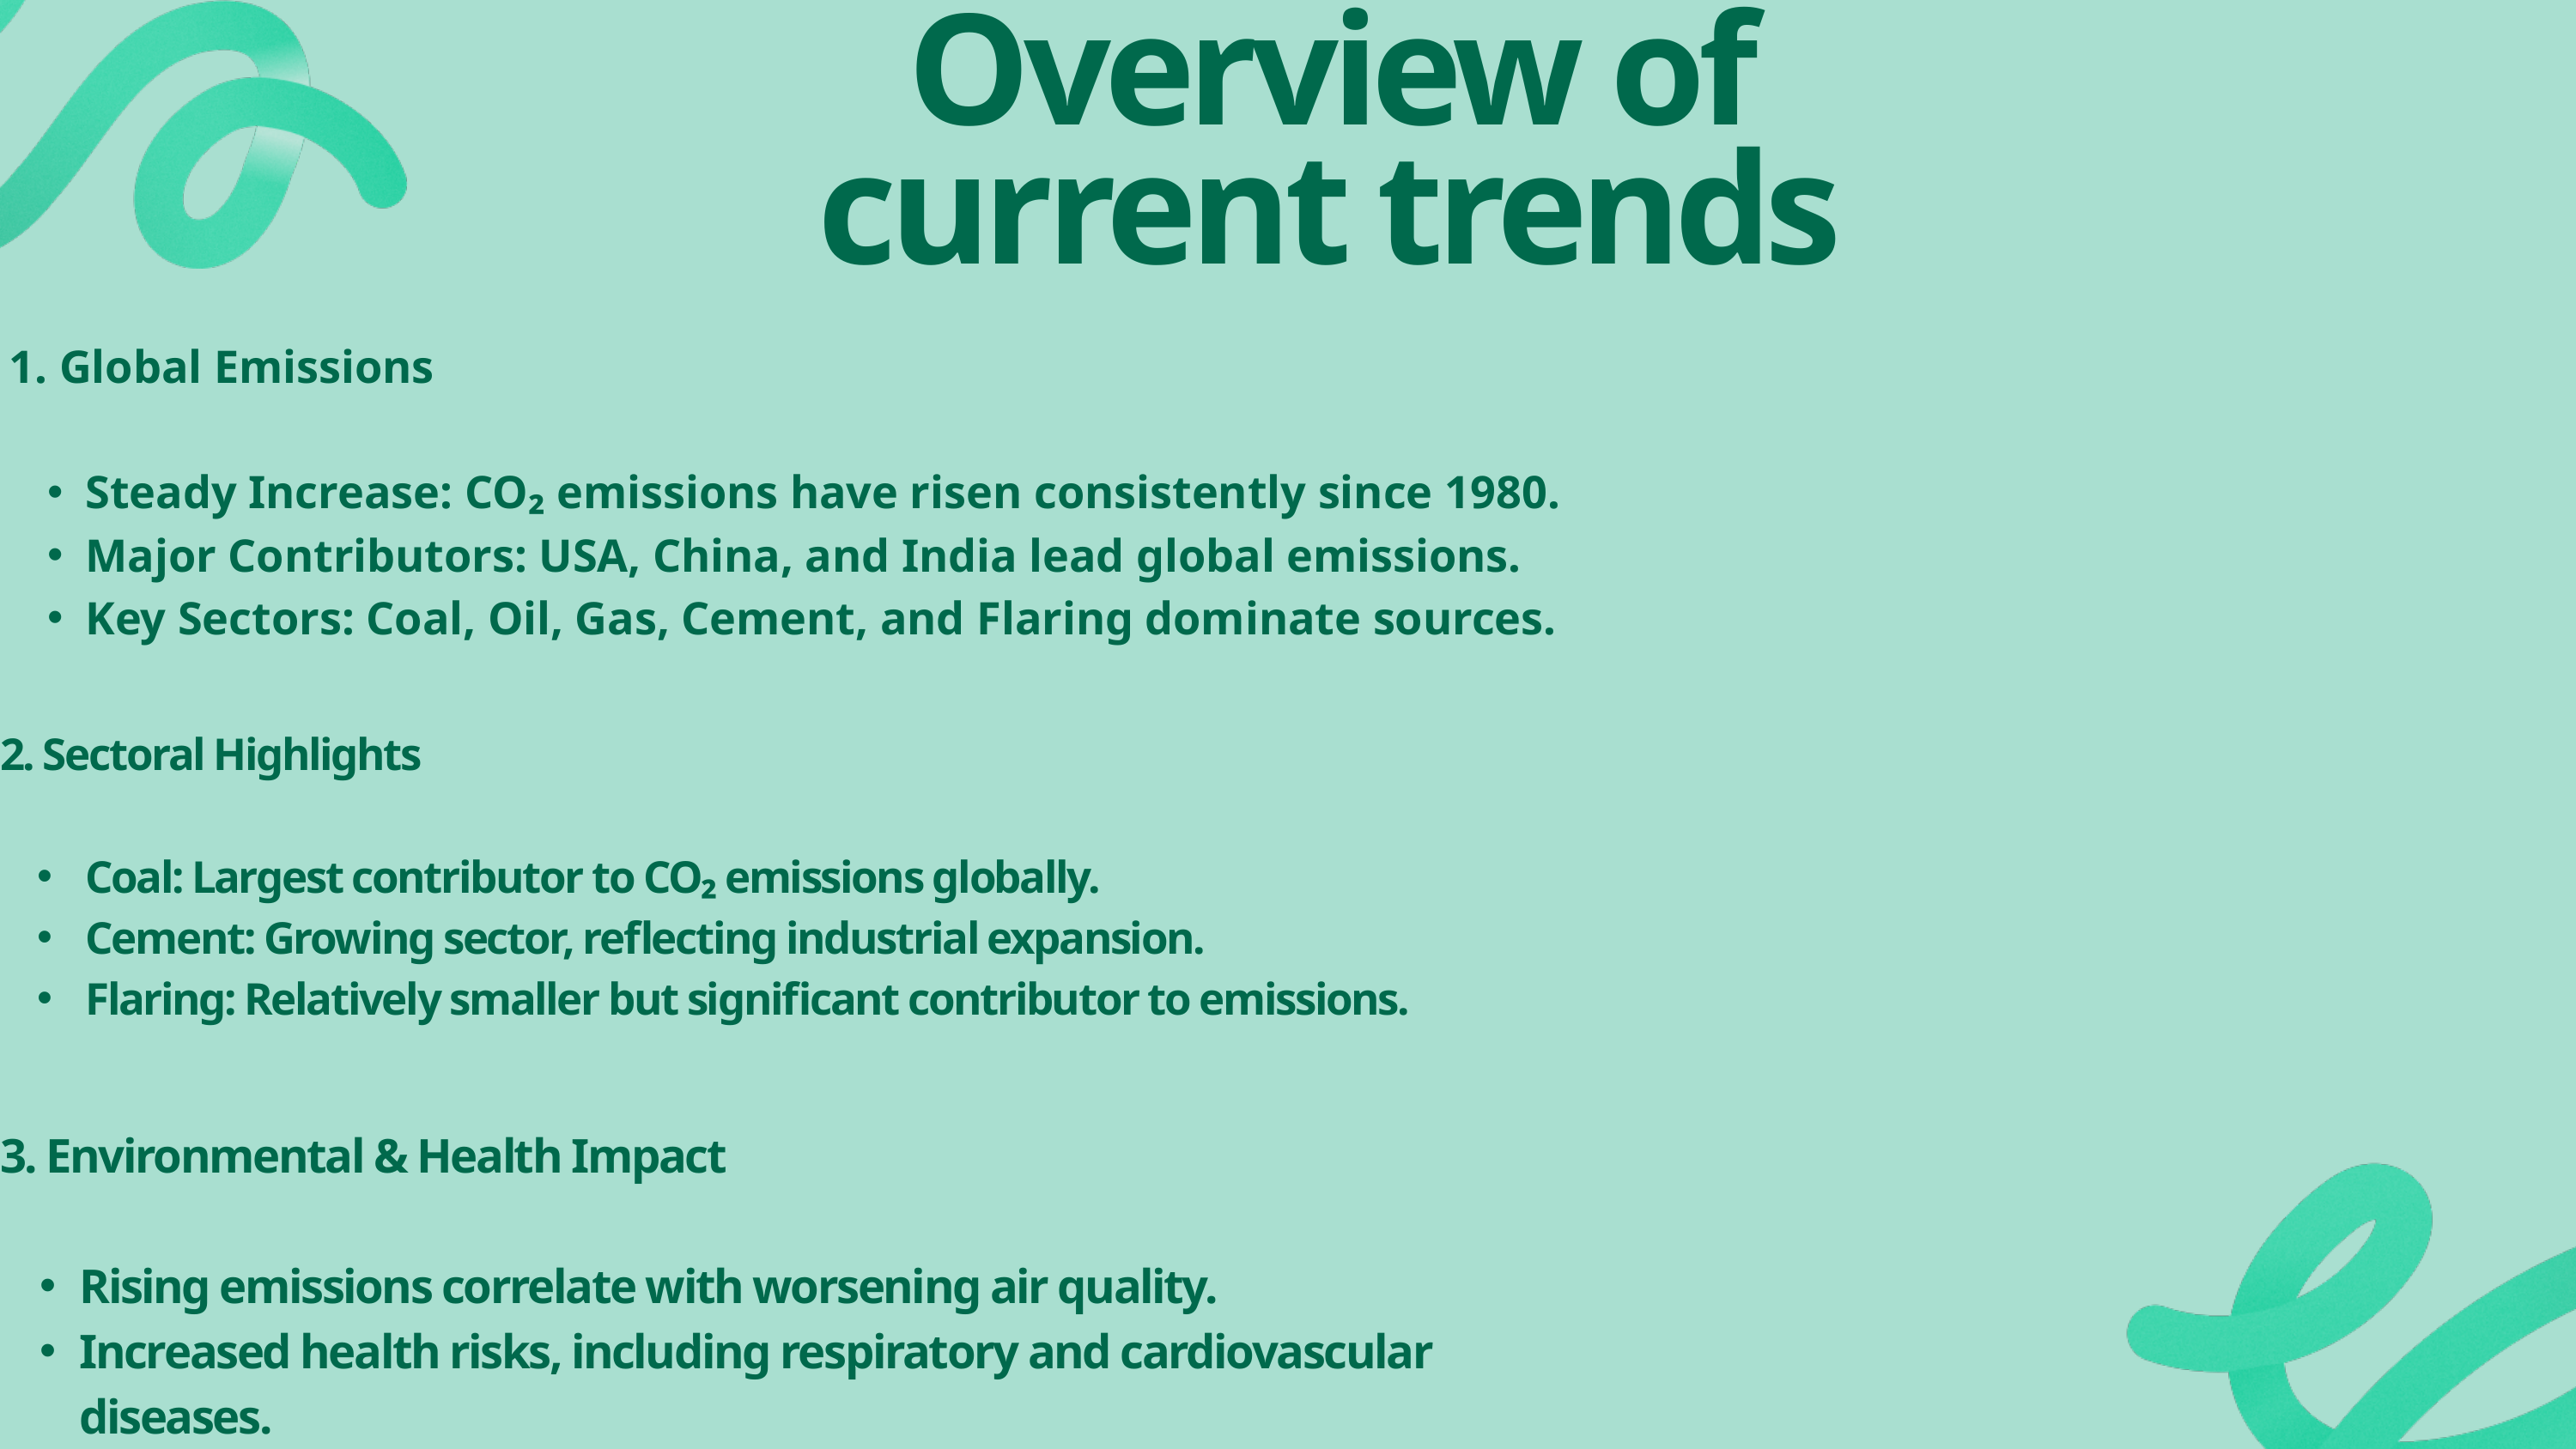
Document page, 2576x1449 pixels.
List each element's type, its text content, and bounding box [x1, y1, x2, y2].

text_box 1. Global Emissions Steady Increase: CO₂ emissions have risen consistently since 1980. Major Contributors: USA, China, and India lead global emissions. Key Sectors: Coal, Oil, Gas, Cement, and Flaring dominate sources. [9, 330, 2483, 706]
text_box Overview of current trends [739, 17, 1920, 294]
text_box [2124, 1161, 2576, 1449]
text_box 3. Environmental & Health Impact Rising emissions correlate with worsening air quality. Increased health risks, including respiratory and cardiovascular diseases. [0, 1117, 1555, 1444]
text_box 2. Sectoral Highlights Coal: Largest contributor to CO₂ emissions globally. Cement: Growing sector, reflecting industrial expansion. Flaring: Relatively smaller but significant contributor to emissions. [0, 718, 2576, 1024]
text_box [0, 0, 410, 269]
